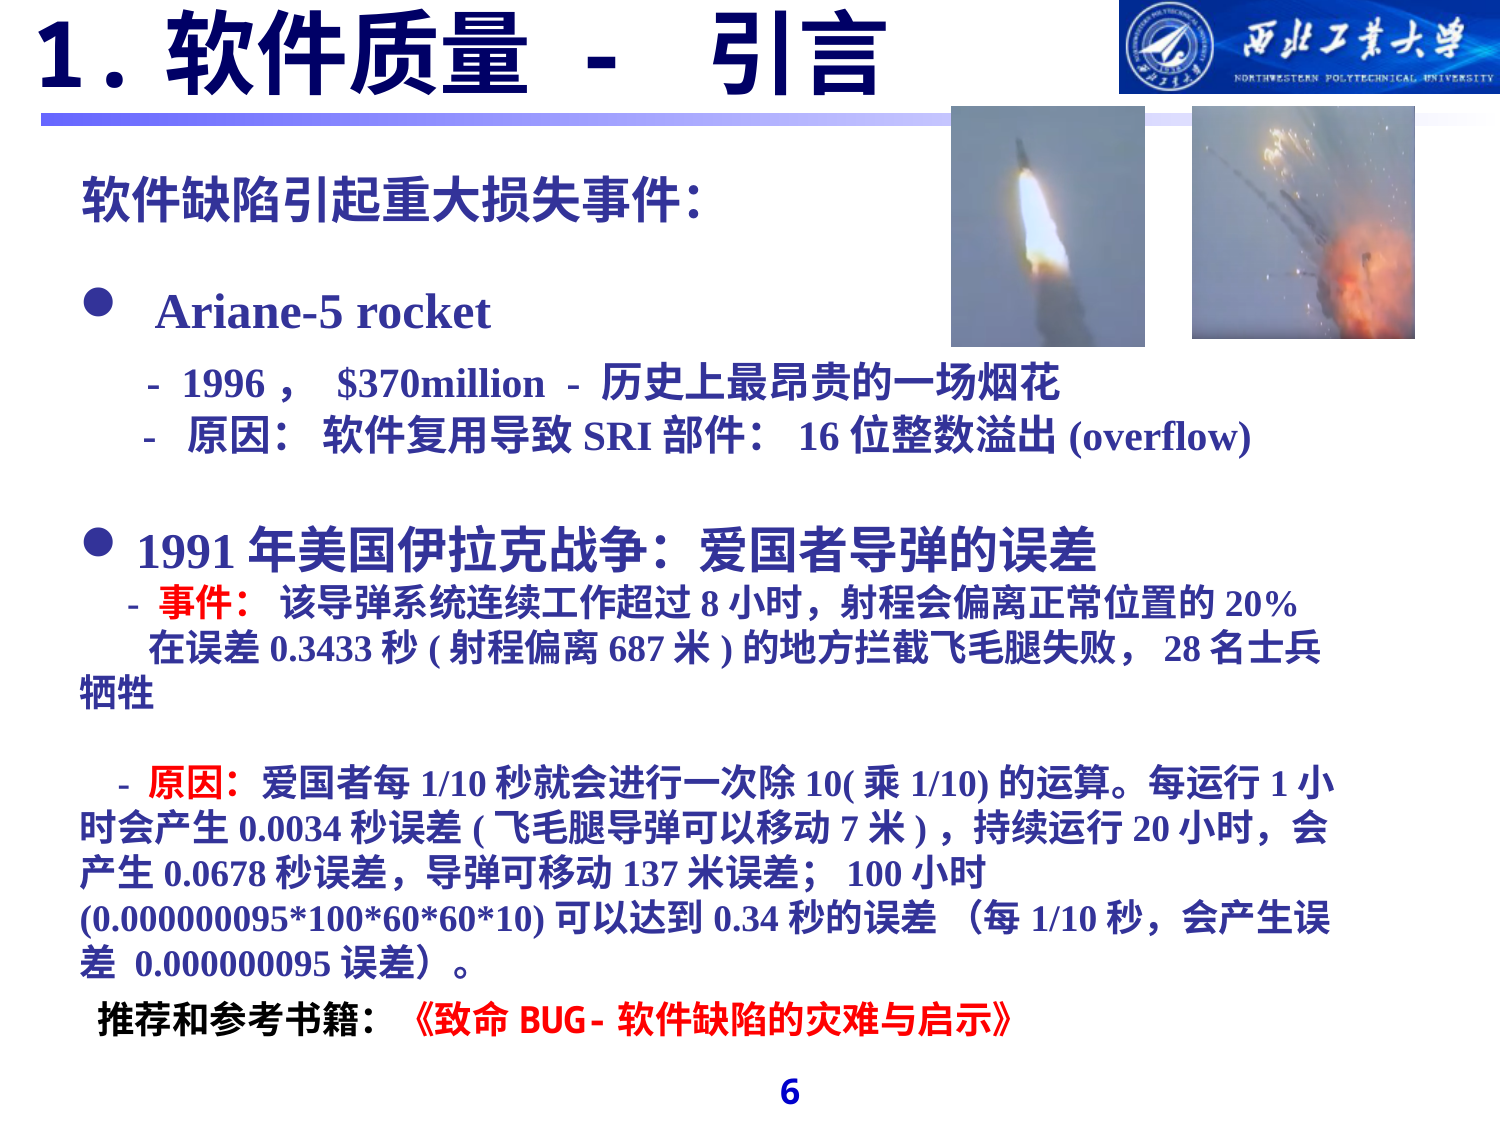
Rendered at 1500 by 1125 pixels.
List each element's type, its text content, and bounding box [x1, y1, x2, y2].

picture [951, 106, 1145, 347]
text_box Ariane-5 rocket - 1996， $370million - 历史上最昂贵的一场烟花 - 原因： 软件复用导致SRI部件：16位整数溢出(overflow) 1991年美国伊拉克战争：爱国者导弹的误差 - 事件： 该导弹系统连续工作超过8小时，射程会偏离正常位置的20% 在误差0.3433秒(射程偏离687米)的地方拦截飞毛腿失败，28名士兵牺牲 - 原因：爱国者每1/10秒就会进行一次除10(乘1/10)的运算。每运行1小时会产生0.0034秒误差(飞毛腿导弹可以移动7米)，持续运行20小时，会产生0.0678秒误差，导弹可移动137米误差；100小时(0.000000095*100*60*60*10)可以达到0.34秒的误差 （每1/10秒，会产生误差 0.000000095误差）。 [64, 271, 1368, 1037]
picture [1388, 0, 1500, 94]
text_box 推荐和参考书籍：《致命BUG-软件缺陷的灾难与启示》 [82, 988, 1061, 1049]
title [412, 114, 416, 125]
text_box 1.软件质量 - 引言 [17, 0, 1388, 114]
text_box 软件缺陷引起重大损失事件： [66, 160, 747, 236]
picture [1191, 106, 1415, 340]
